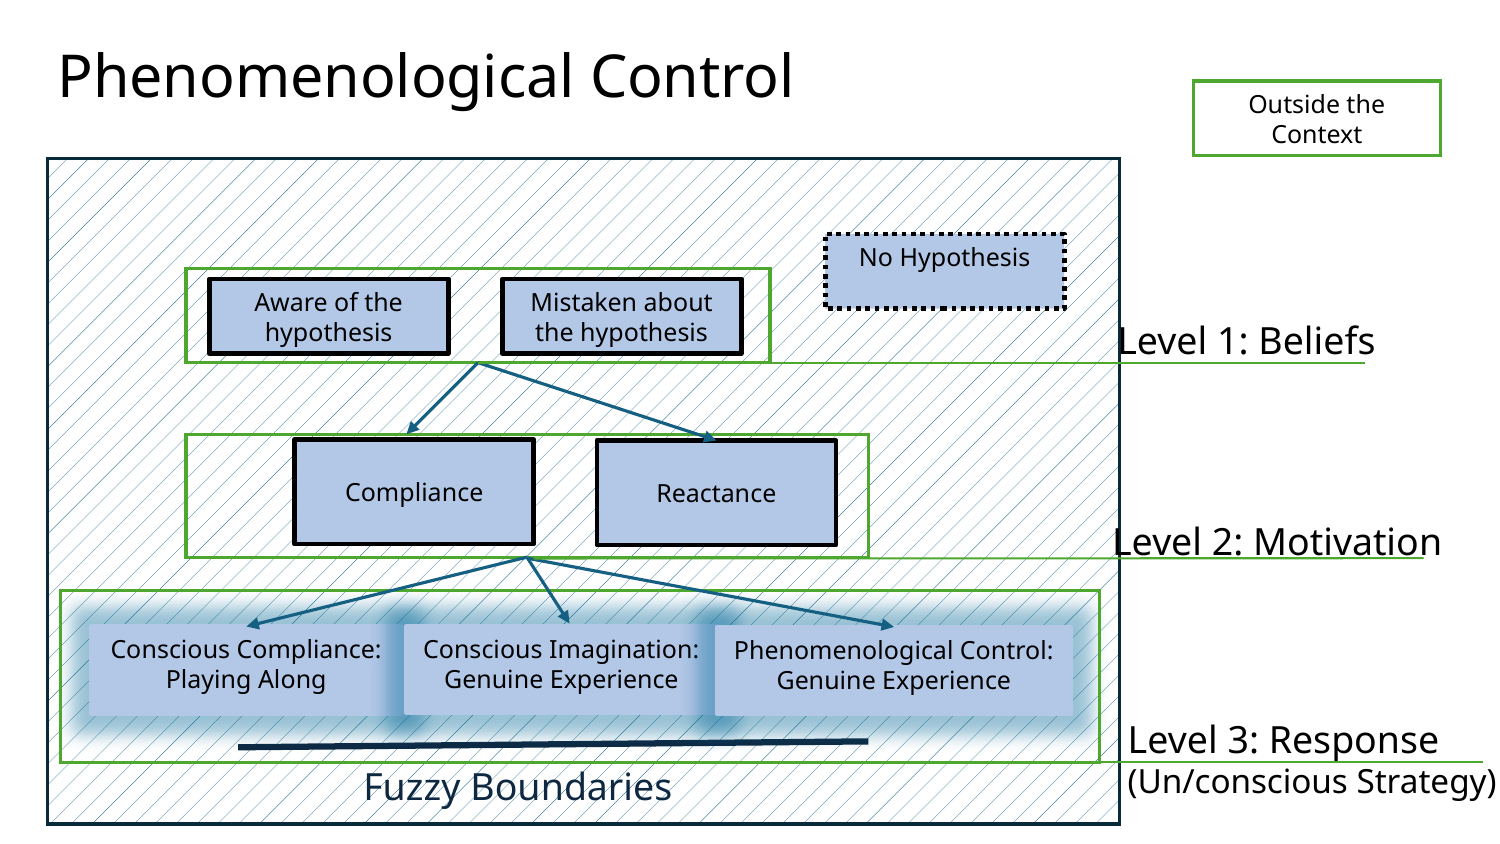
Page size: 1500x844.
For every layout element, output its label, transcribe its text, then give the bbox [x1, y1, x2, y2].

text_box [526, 557, 570, 624]
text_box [406, 362, 477, 435]
text_box [184, 433, 870, 559]
text_box Fuzzy Boundaries [348, 764, 742, 824]
text_box [59, 589, 1101, 764]
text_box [237, 740, 869, 748]
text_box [477, 364, 717, 441]
text_box Level 3: Response (Un/conscious Strategy) [1112, 708, 1500, 808]
title Phenomenological Control [42, 31, 1441, 126]
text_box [245, 556, 528, 627]
text_box [46, 157, 1121, 826]
text_box [184, 267, 772, 364]
text_box Level 2: Motivation [1097, 510, 1458, 570]
text_box No Hypothesis [825, 233, 1065, 309]
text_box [526, 560, 895, 628]
text_box Level 1: Beliefs [1102, 309, 1391, 370]
text_box Outside the Context [1192, 79, 1442, 157]
